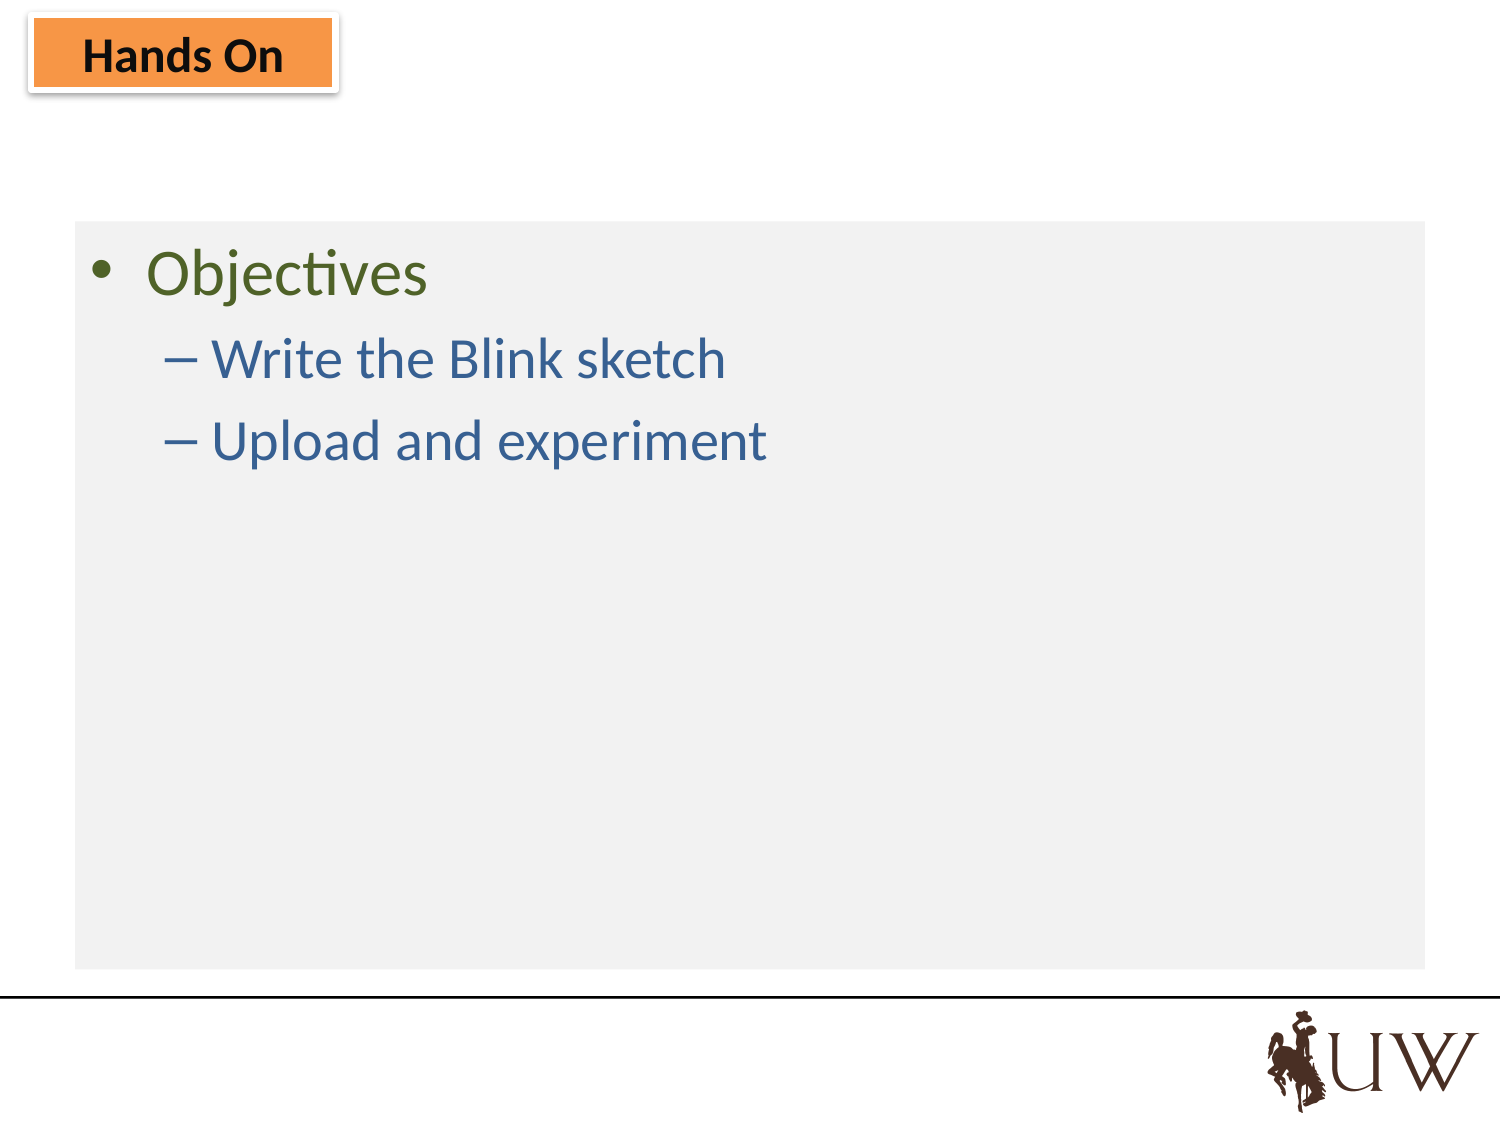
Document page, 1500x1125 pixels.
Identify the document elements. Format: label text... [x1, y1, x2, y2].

list Objectives Write the Blink sketch Upload and experiment [75, 221, 1425, 970]
picture [0, 996, 1500, 1125]
text_box Hands On [28, 12, 339, 93]
